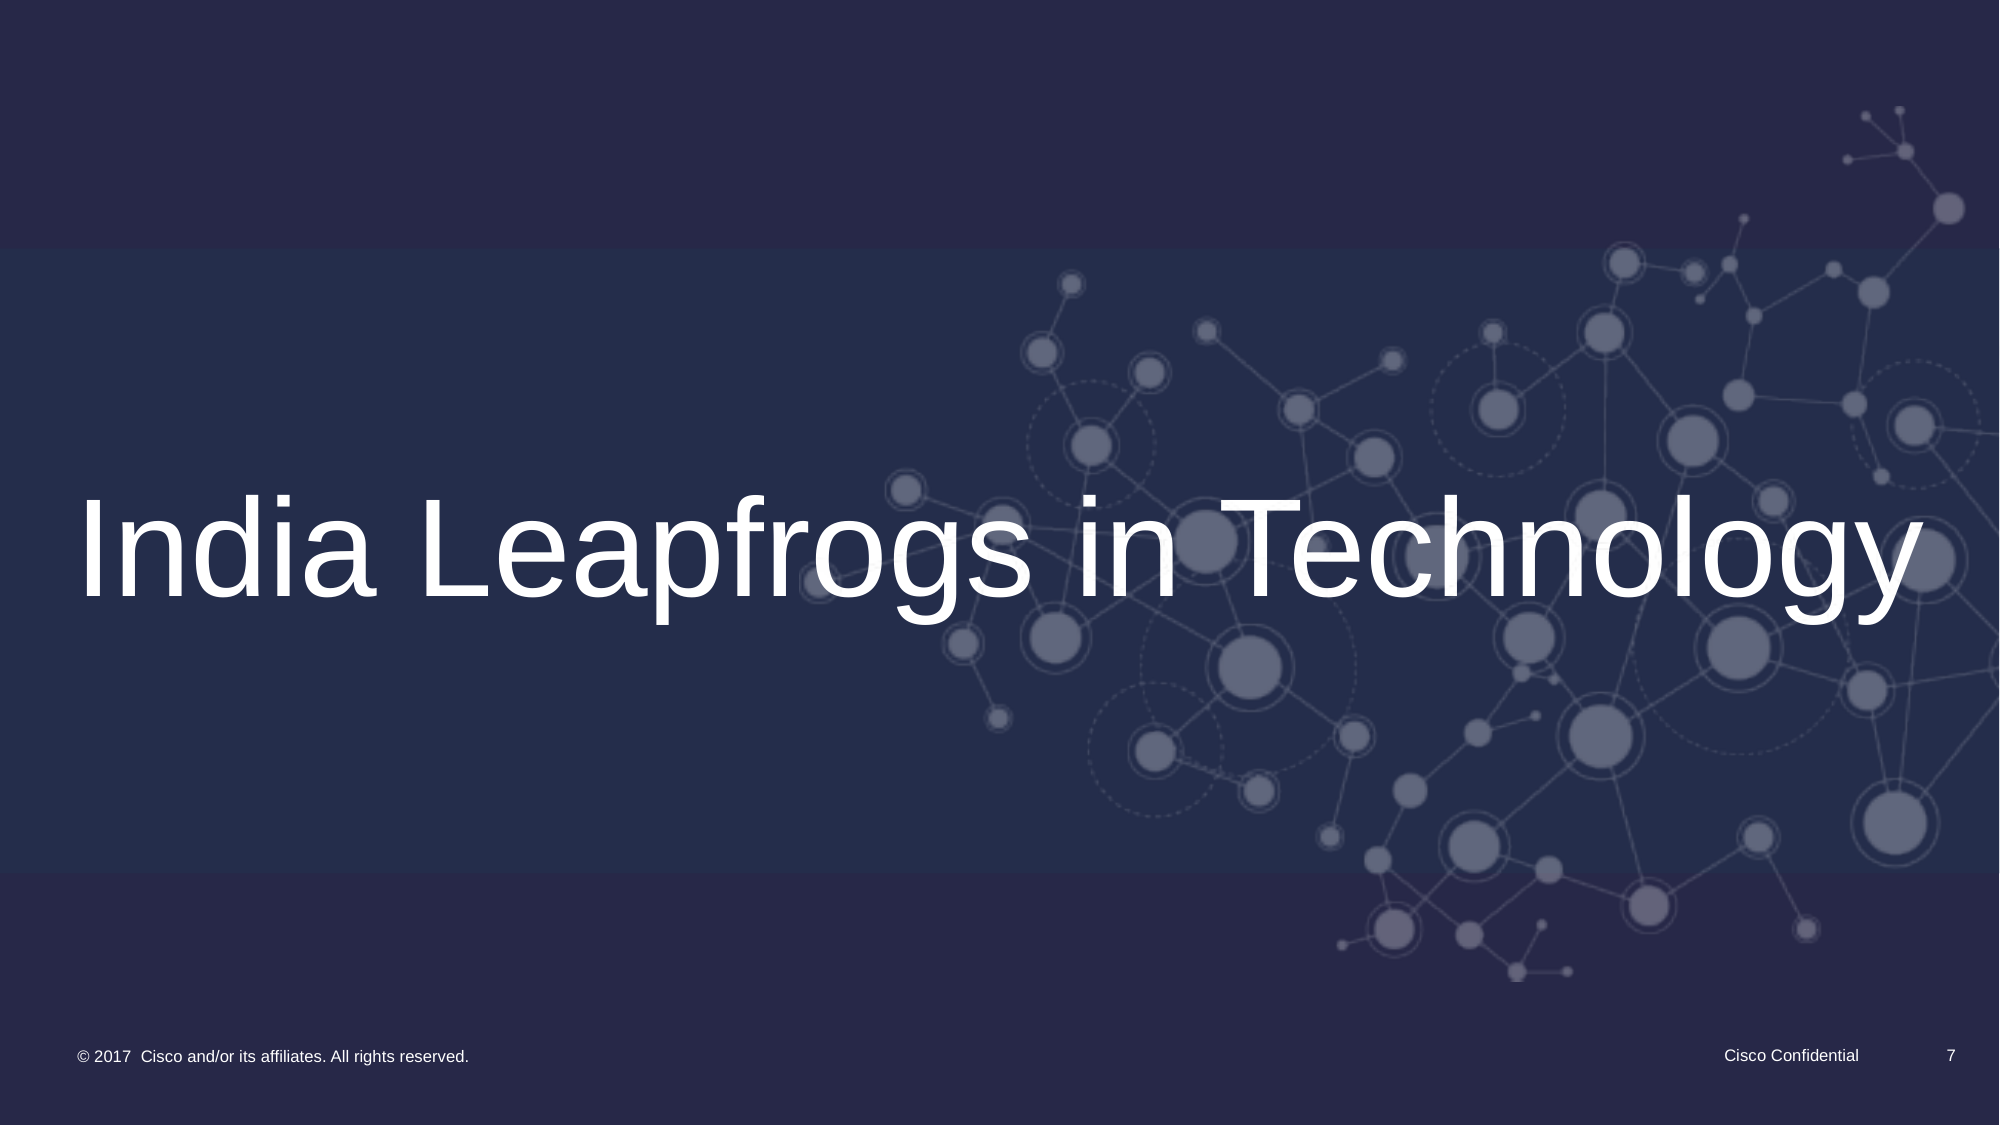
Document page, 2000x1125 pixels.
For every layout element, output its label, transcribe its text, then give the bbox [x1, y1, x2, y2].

picture [799, 106, 2000, 982]
text_box India Leapfrogs in Technology [0, 416, 792, 560]
text_box India Leapfrogs in Technology [0, 571, 792, 696]
